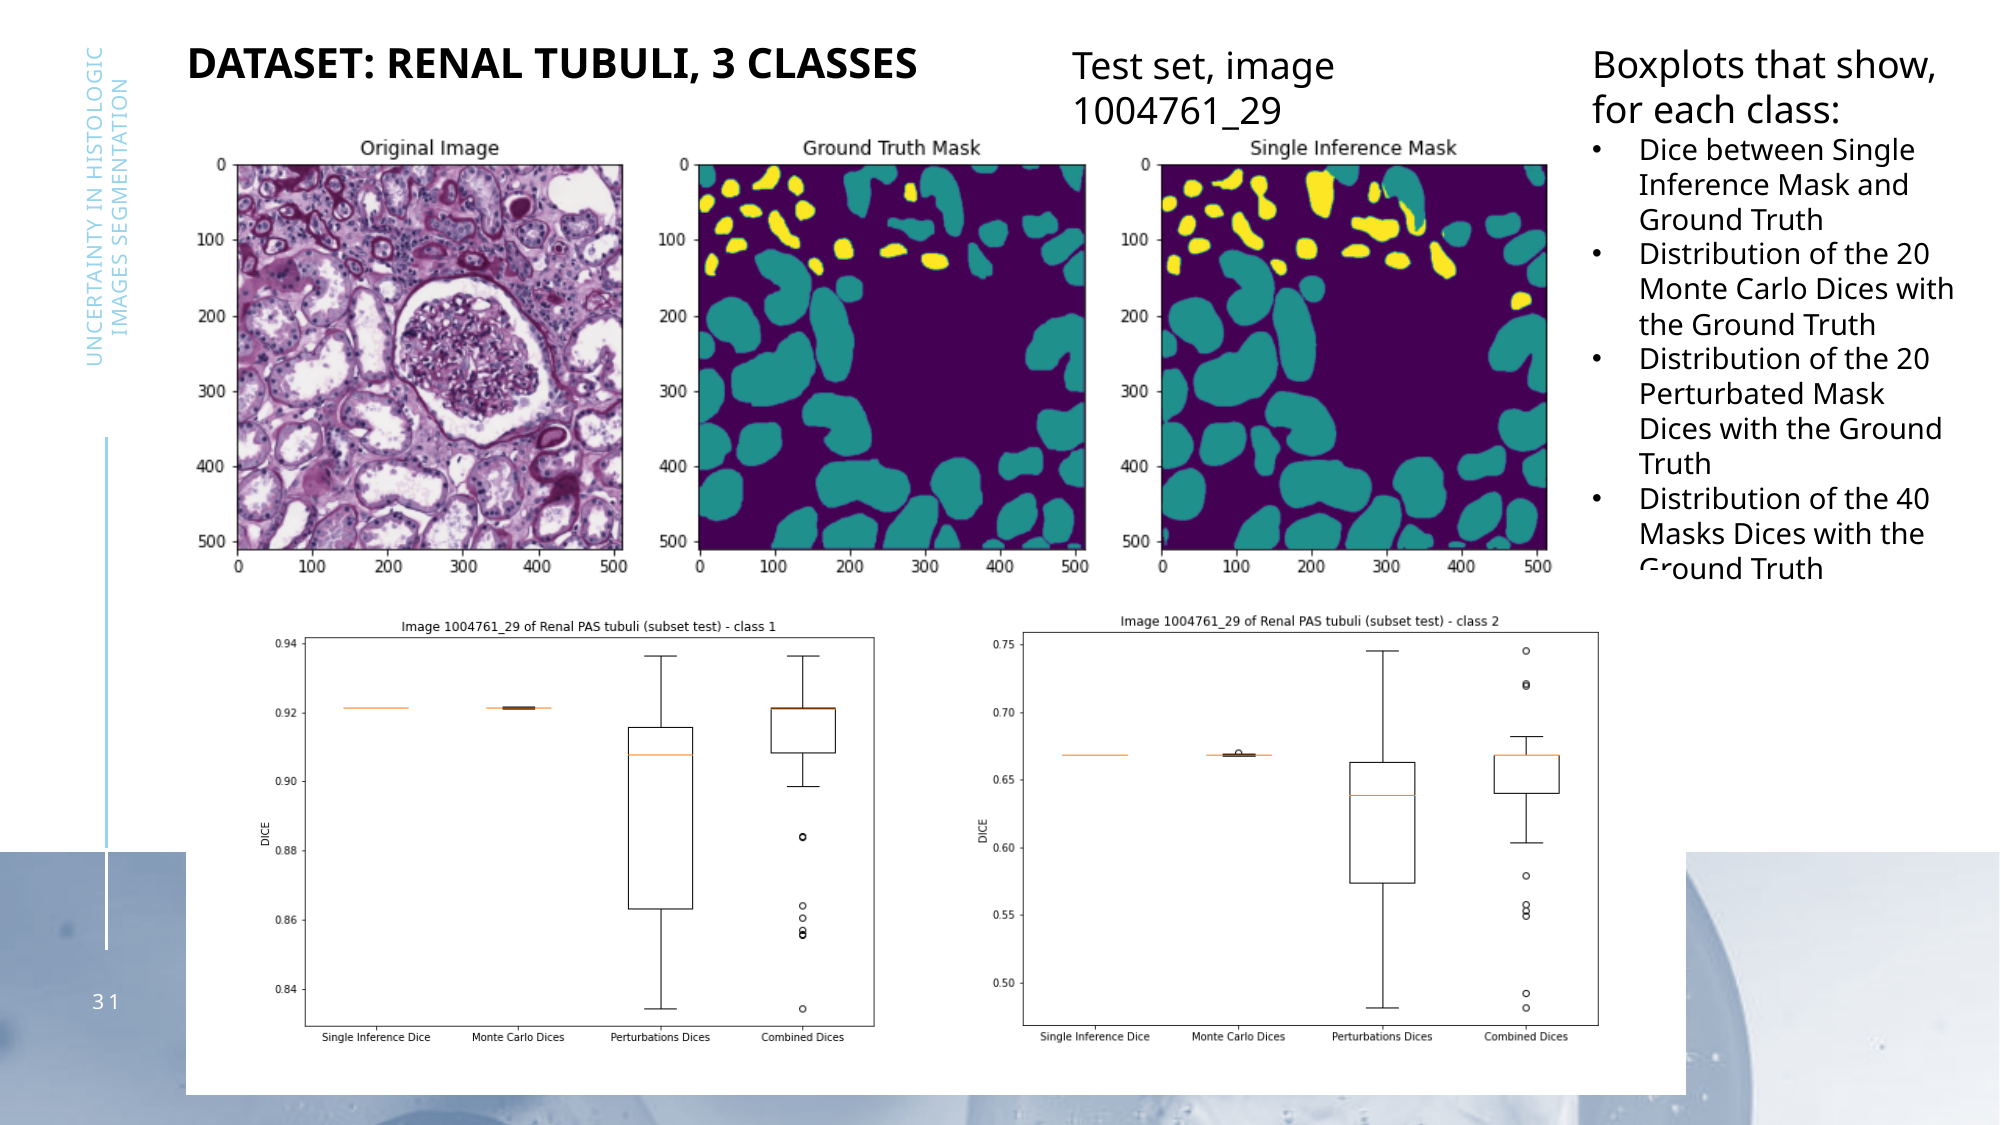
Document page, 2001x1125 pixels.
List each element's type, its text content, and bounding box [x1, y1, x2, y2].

text_box [186, 100, 1592, 291]
picture [0, 134, 2000, 1125]
text_box DATASET: renal tubuli, 3 CLASSES [186, 21, 1904, 88]
text_box Boxplots that show, for each class: Dice between Single Inference Mask and Ground Truth Distribution of the 20 Monte Carlo Dices with the Ground Truth Distribution of the 20 Perturbated Mask Dices with the Ground Truth Distribution of the 40 Masks Dices with the Ground Truth [1592, 40, 1964, 400]
text_box Uncertainty in histologic images segmentation [85, 14, 127, 400]
text_box [1556, 554, 1904, 603]
